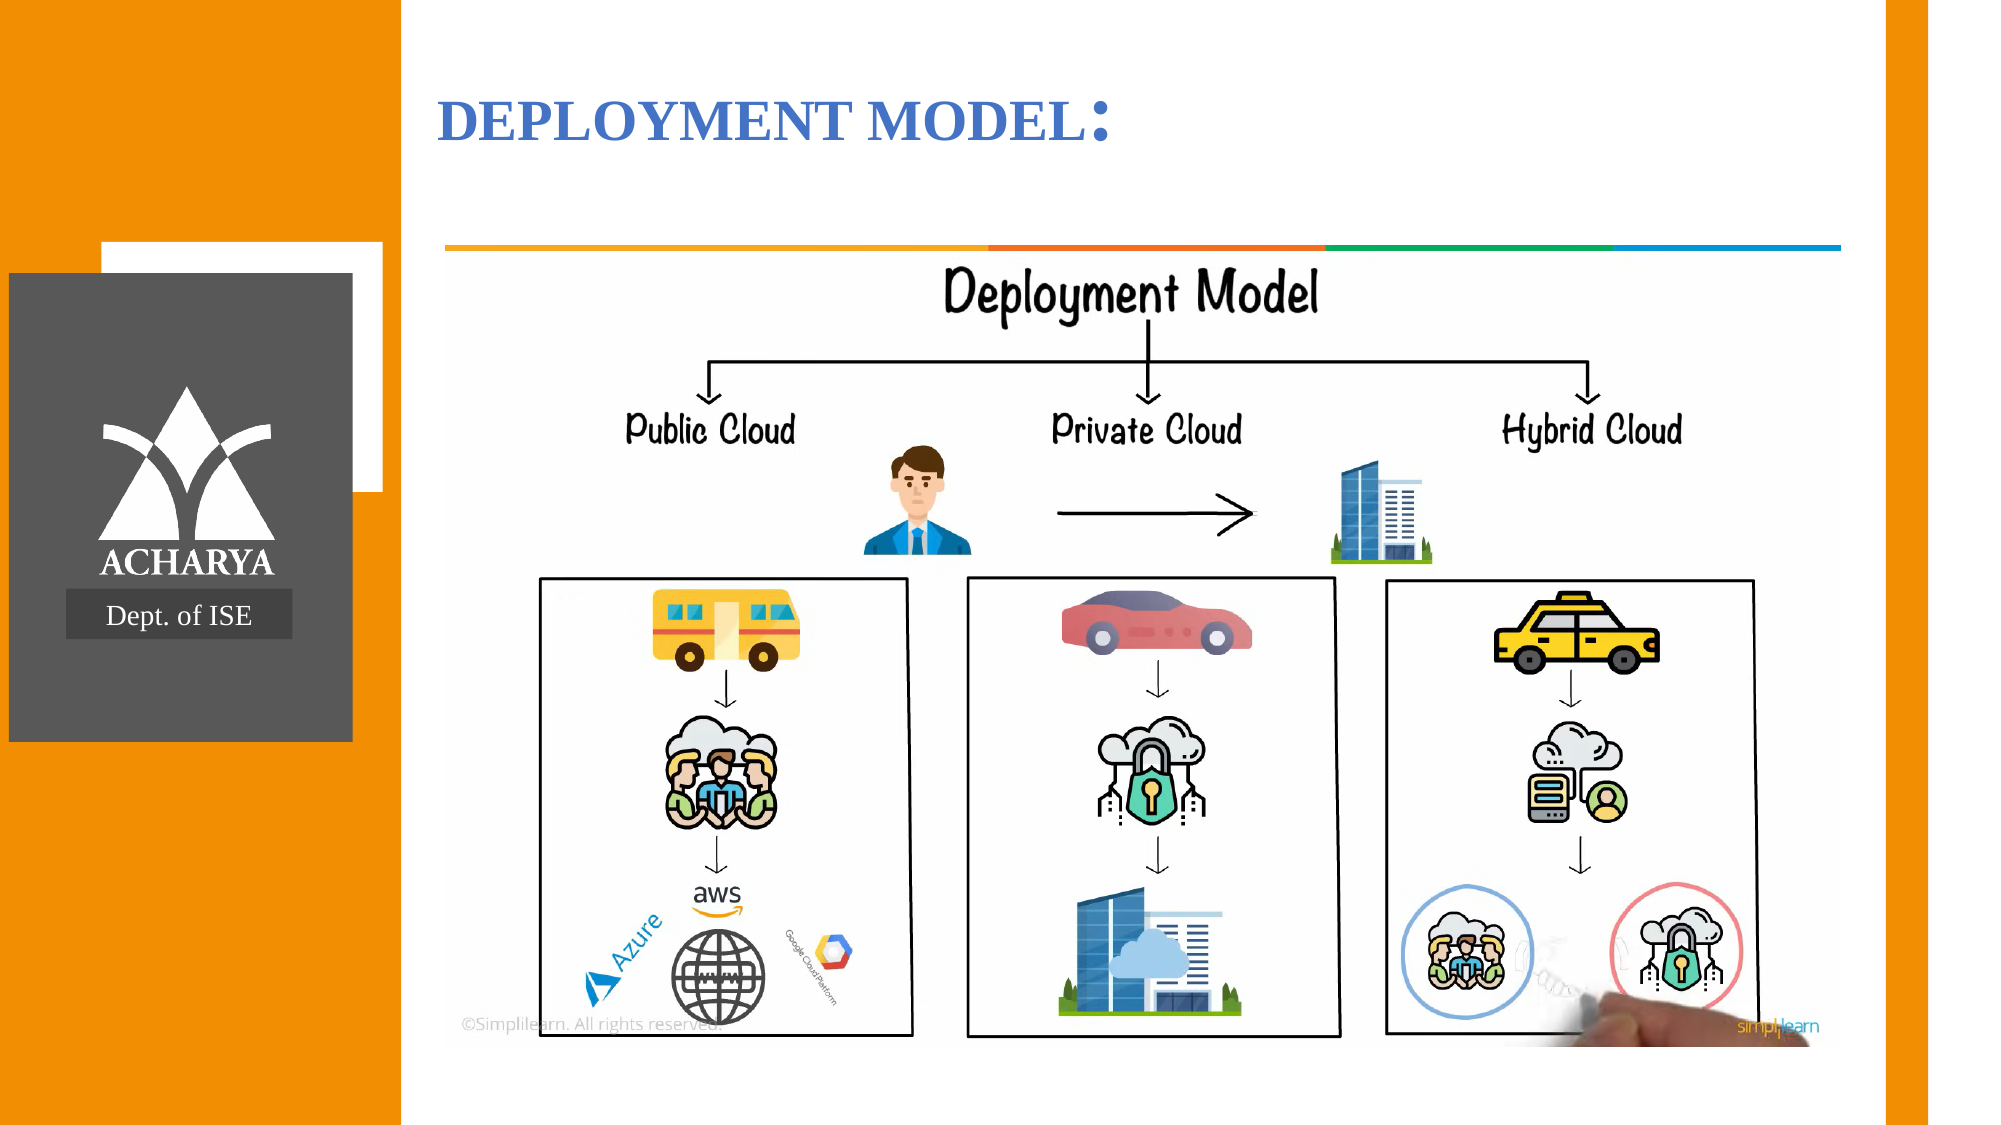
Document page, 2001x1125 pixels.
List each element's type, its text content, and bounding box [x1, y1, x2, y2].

text_box DEPLOYMENT MODEL: [422, 41, 1495, 172]
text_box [8, 241, 383, 743]
picture [444, 245, 1842, 1047]
text_box [0, 0, 402, 1125]
text_box [1885, 0, 1929, 1125]
